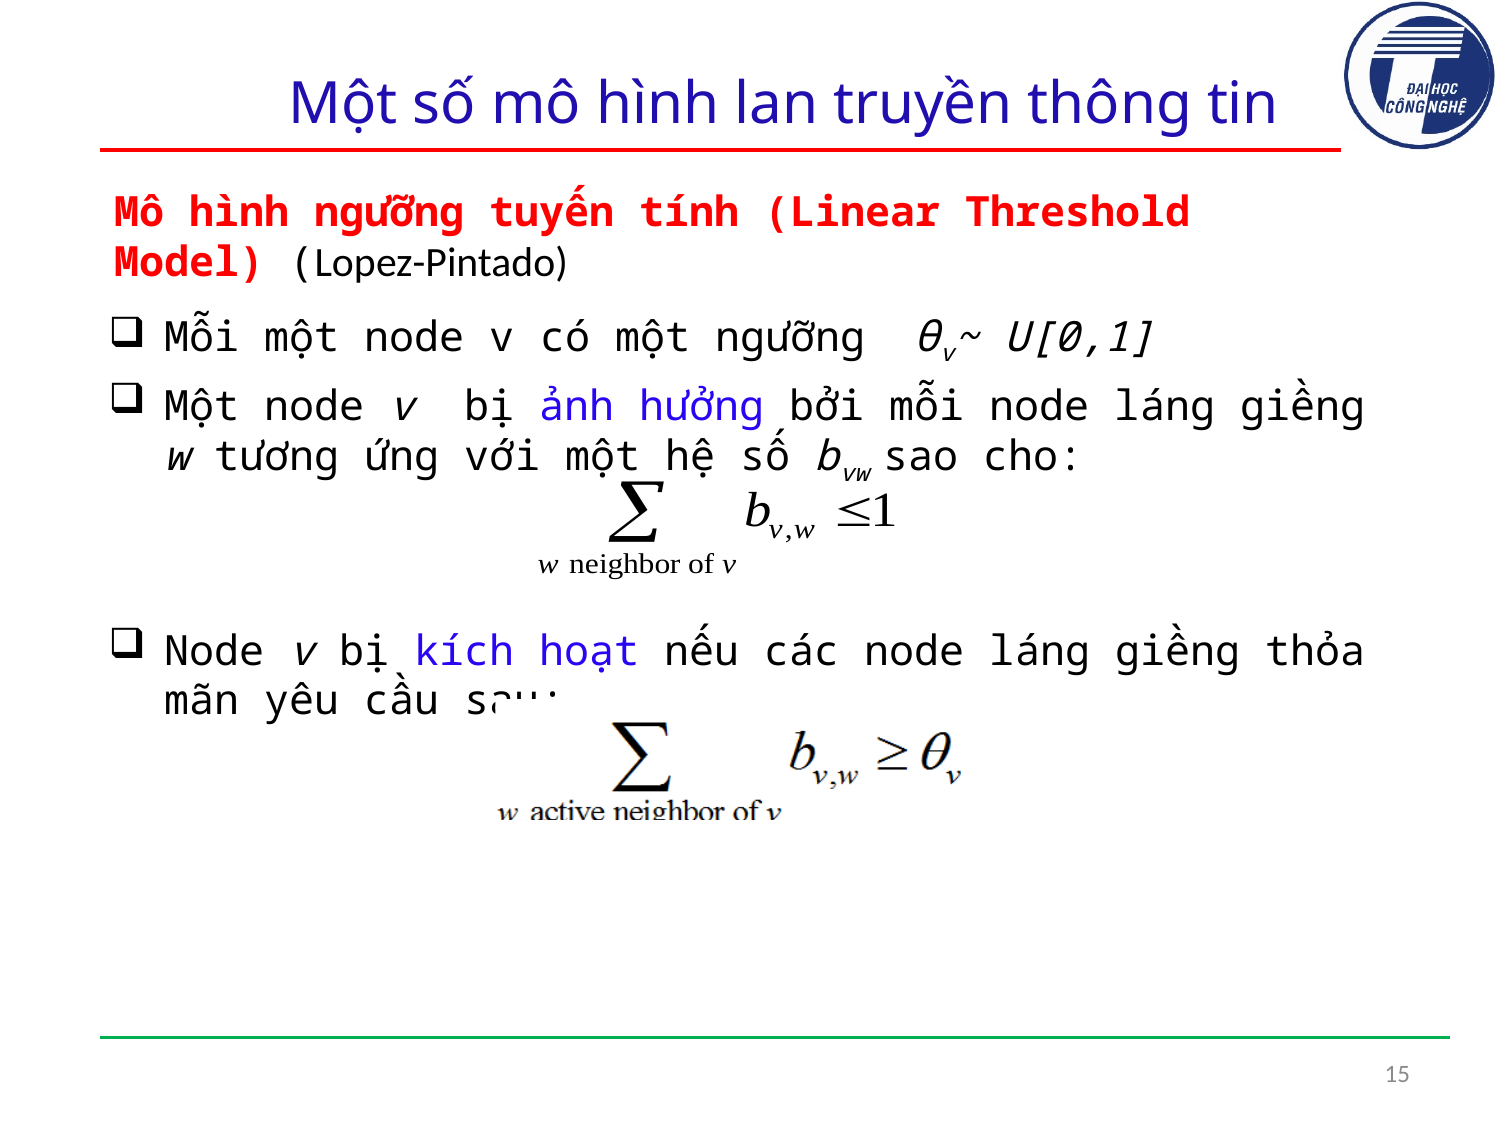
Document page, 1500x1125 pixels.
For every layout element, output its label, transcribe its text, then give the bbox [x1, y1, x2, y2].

text_box Mỗi một node v có một ngưỡng θv~ U[0,1] Một node v bị ảnh hưởng bởi mỗi node láng giềng w tương ứng với một hệ số bvw sao cho: Node v bị kích hoạt nếu các node láng giềng thỏa mãn yêu cầu sau: [93, 302, 1413, 856]
text_box Mô hình ngưỡng tuyến tính (Linear Threshold Model) (Lopez-Pintado) [99, 176, 1342, 292]
picture [495, 699, 976, 820]
slide_number 15 [1074, 1046, 1425, 1103]
picture [1340, 0, 1497, 152]
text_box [528, 472, 902, 588]
text_box Một số mô hình lan truyền thông tin [199, 62, 1325, 138]
